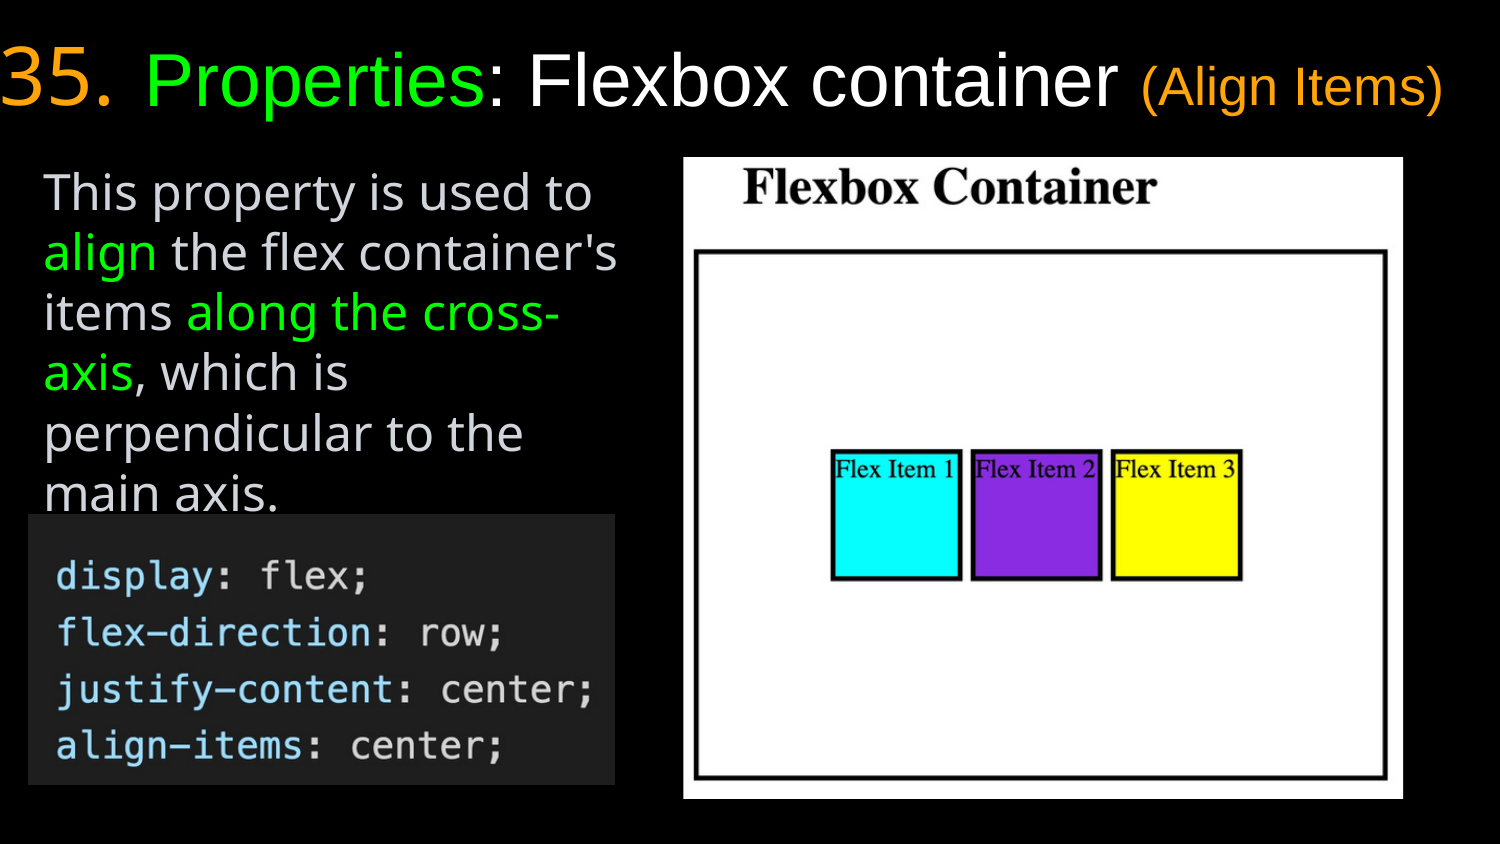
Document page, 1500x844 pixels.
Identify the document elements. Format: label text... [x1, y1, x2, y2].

text_box This property is used to align the flex container's items along the cross-axis, which is perpendicular to the main axis. [43, 159, 651, 522]
text_box 35. [0, 7, 123, 122]
text_box Properties: Flexbox container [144, 16, 1161, 122]
text_box [28, 514, 616, 785]
text_box (Align Items) [1140, 40, 1451, 117]
text_box [683, 157, 1404, 799]
